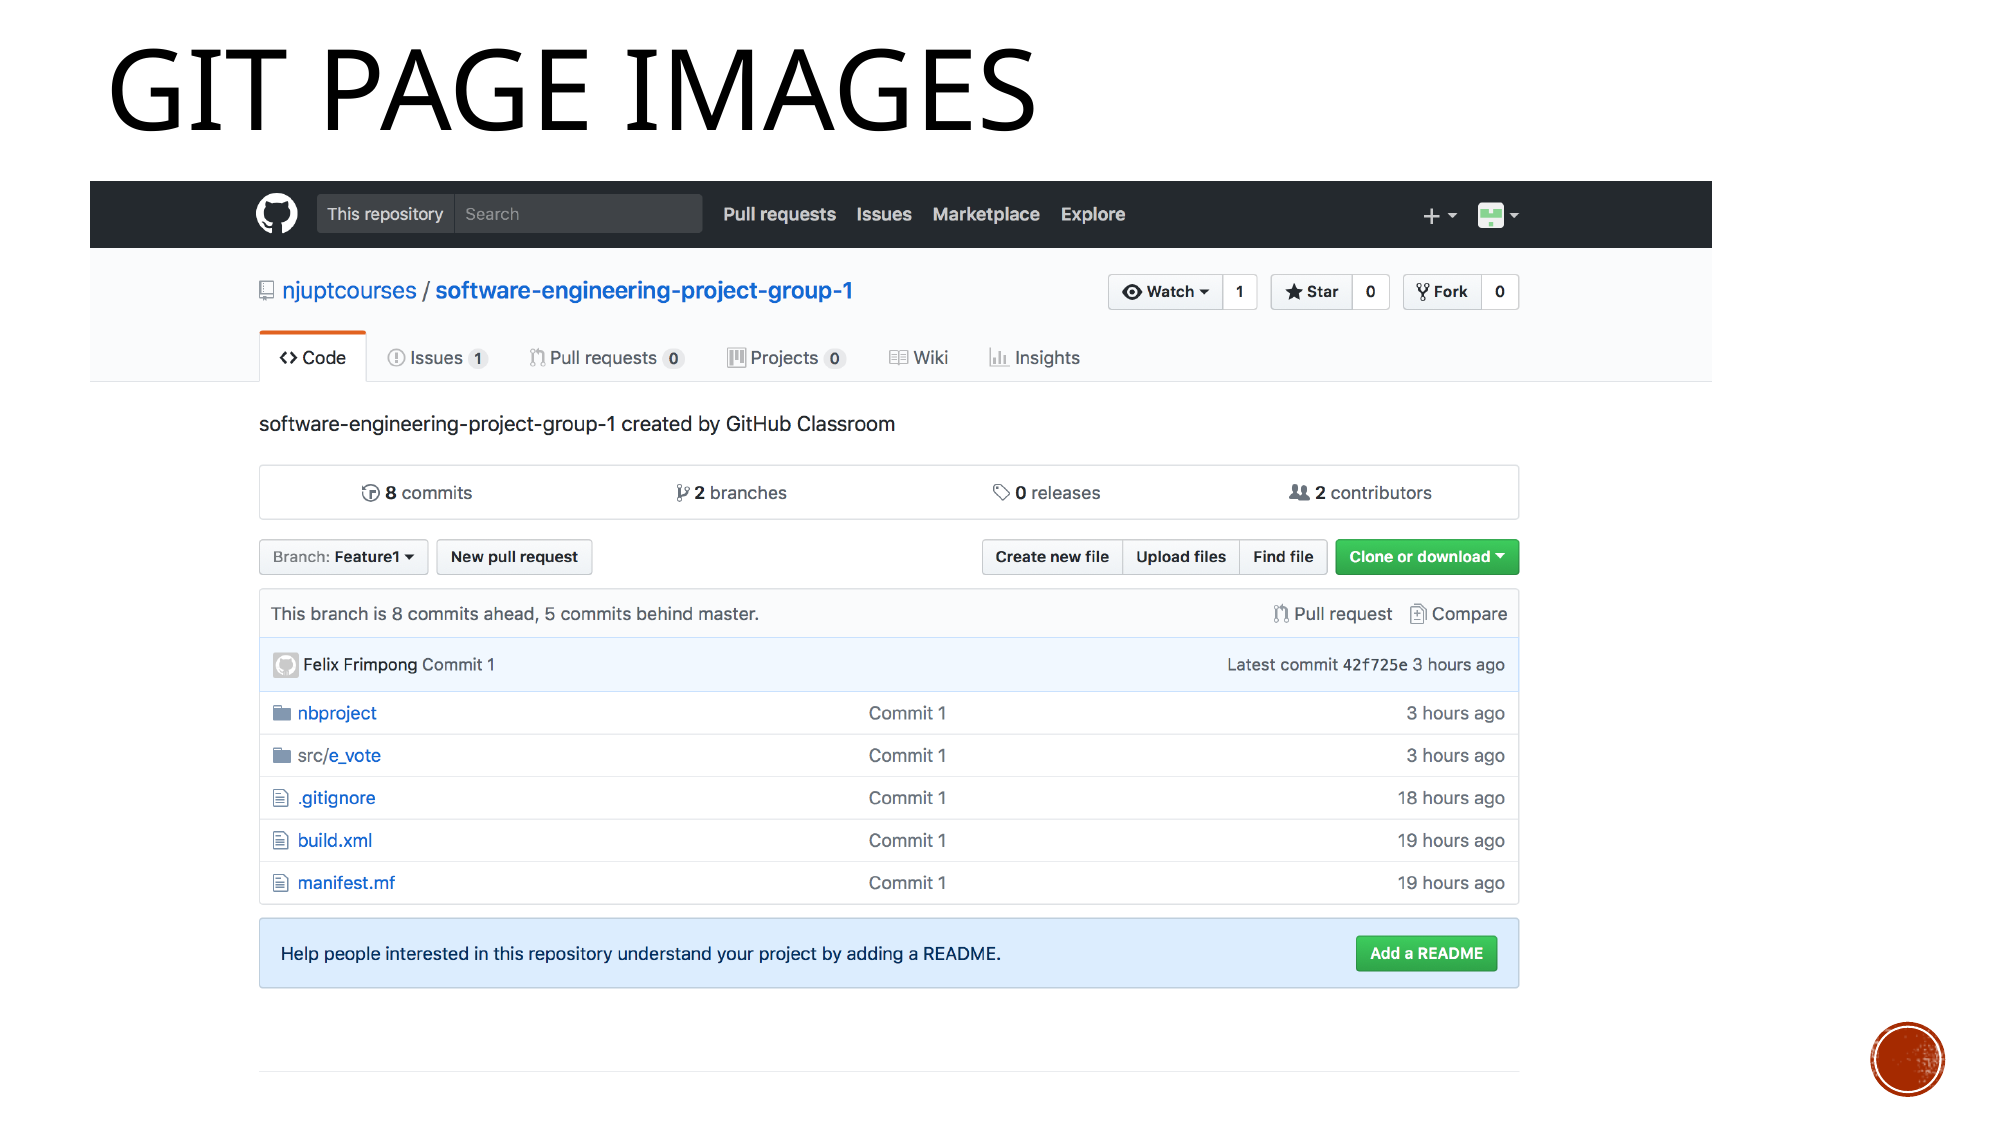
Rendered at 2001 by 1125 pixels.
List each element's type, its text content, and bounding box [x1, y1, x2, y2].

title GIT page images [90, 0, 1741, 227]
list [95, 185, 1709, 1096]
